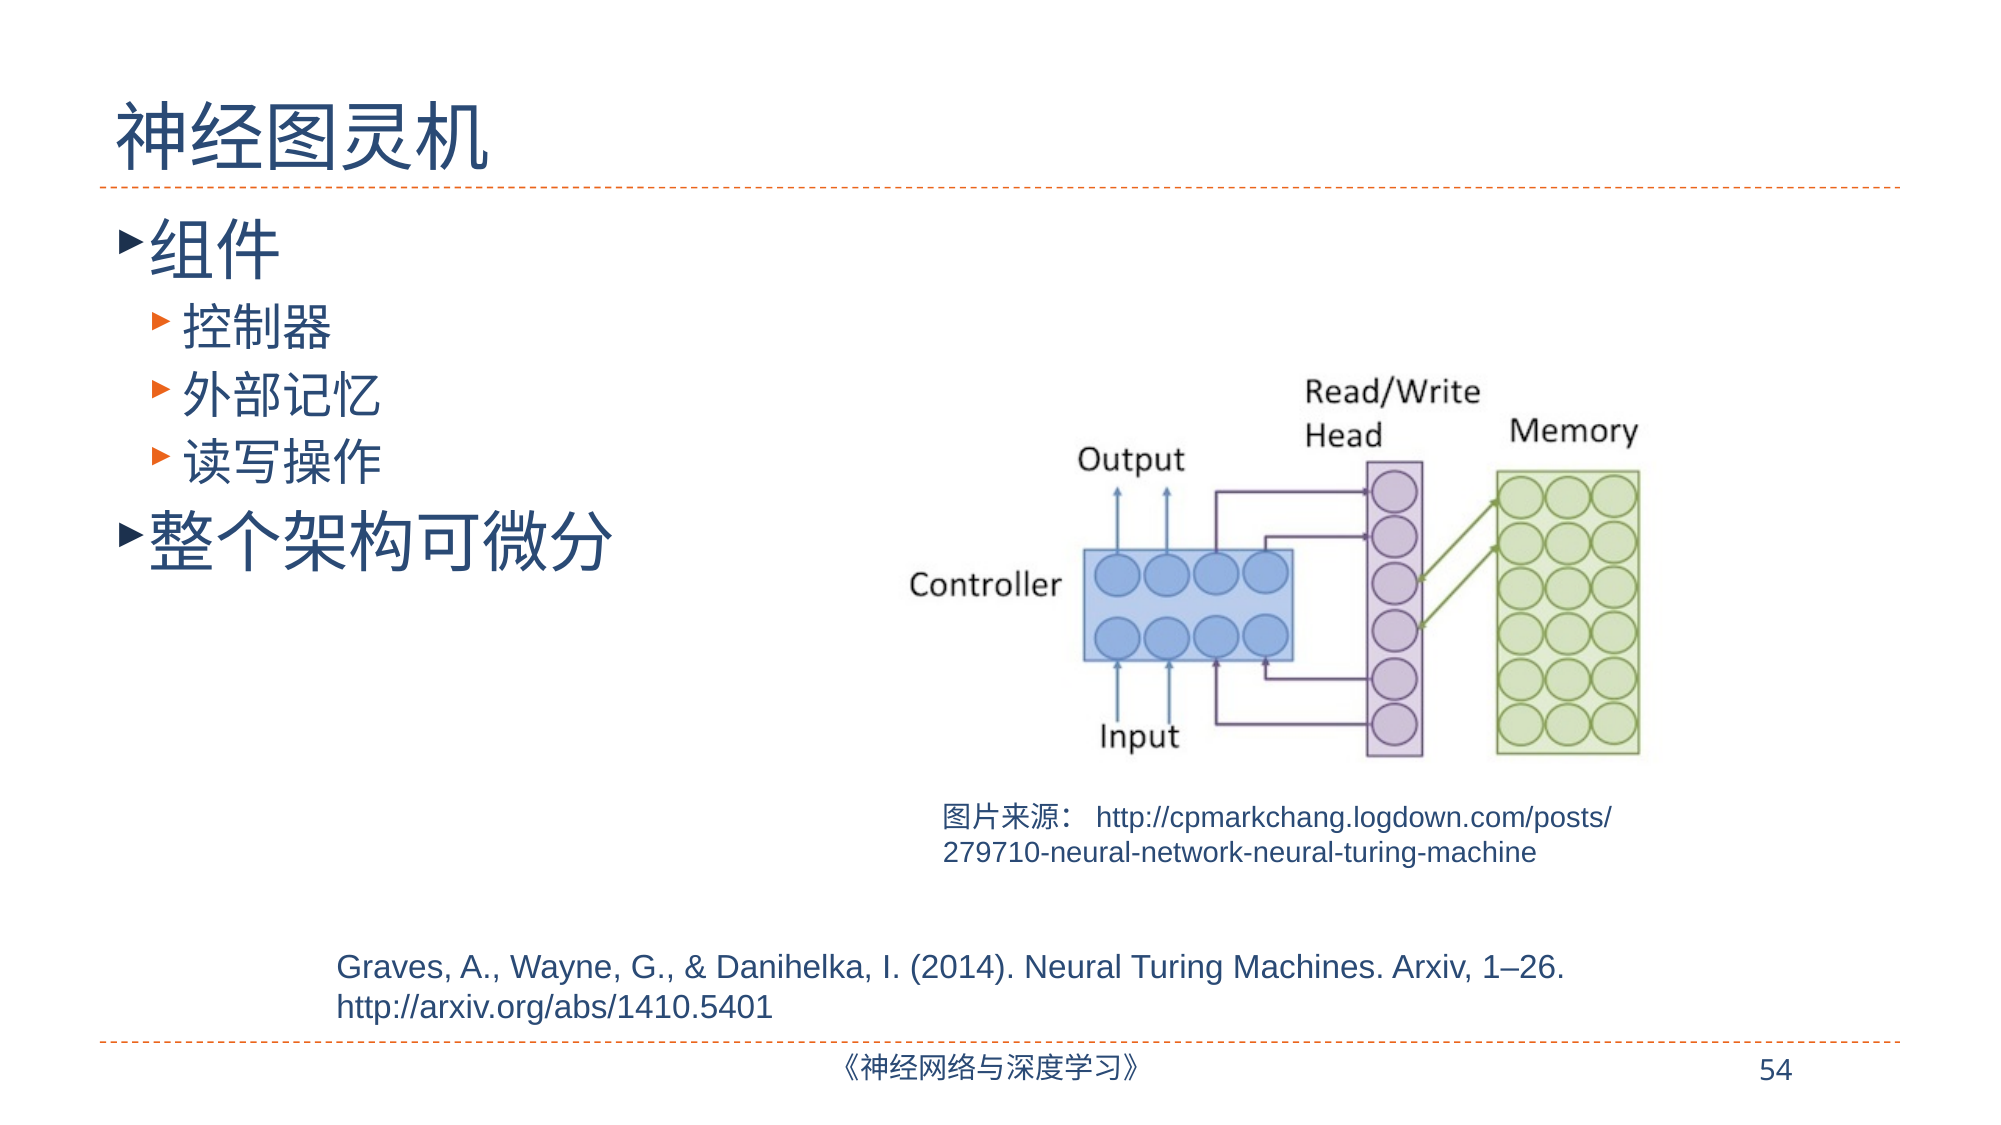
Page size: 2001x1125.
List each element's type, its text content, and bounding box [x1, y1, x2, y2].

list 组件 控制器 外部记忆 读写操作 整个架构可微分 [99, 200, 1900, 1010]
text_box 图片来源：http://cpmarkchang.logdown.com/posts/279710-neural-network-neural-turing-machine [928, 792, 1678, 876]
picture [887, 362, 1719, 779]
text_box Graves, A., Wayne, G., & Danihelka, I. (2014). Neural Turing Machines. Arxiv, 1–26. http://arxiv.org/abs/1410.5401 [321, 938, 1597, 1033]
title 神经图灵机 [99, 24, 1900, 188]
